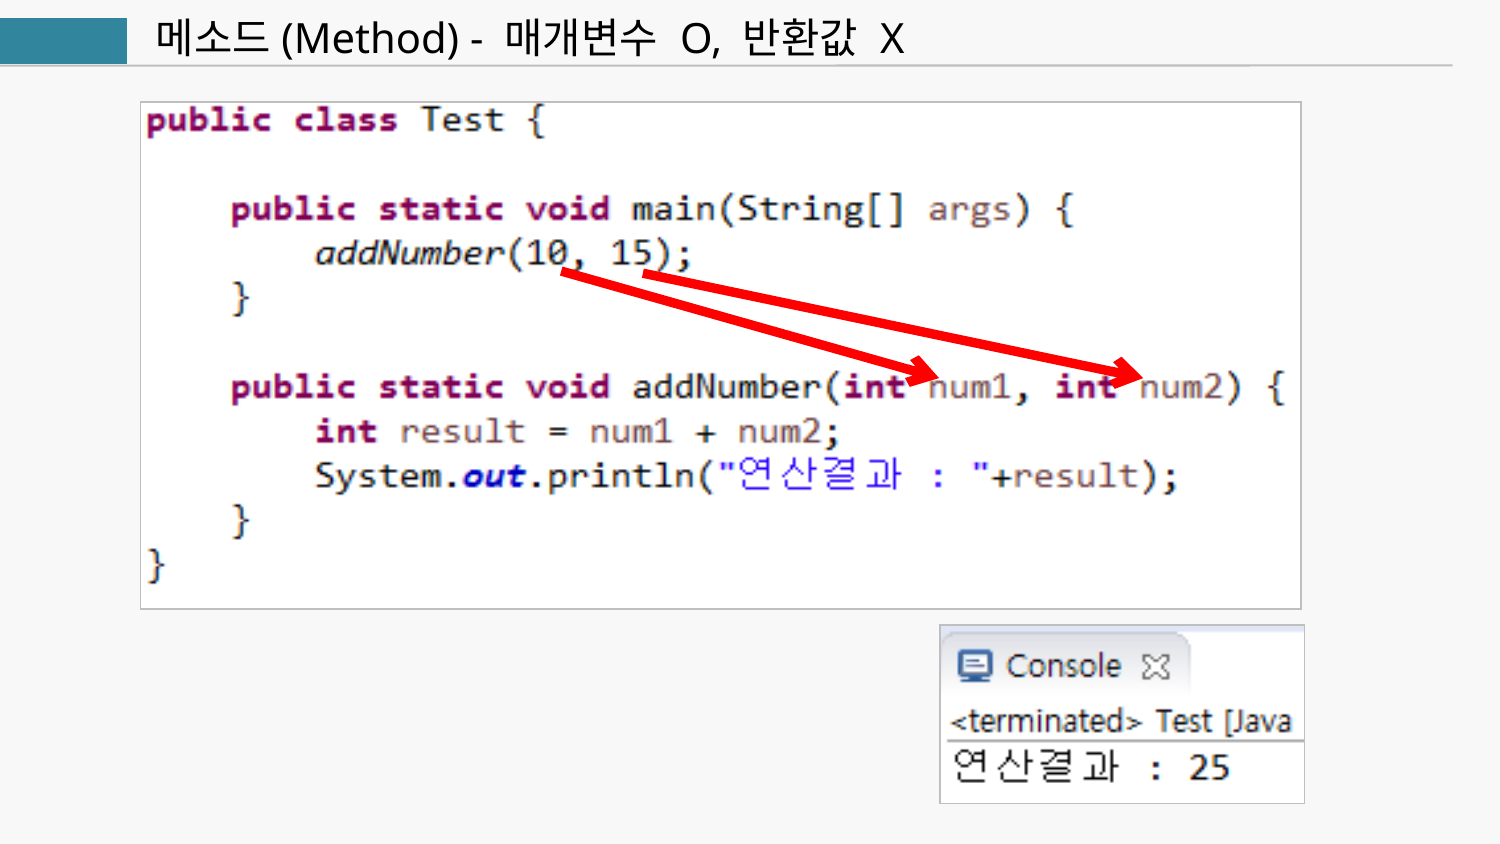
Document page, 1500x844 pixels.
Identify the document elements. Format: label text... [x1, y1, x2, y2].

text_box Java [0, 18, 127, 64]
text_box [560, 270, 940, 379]
picture [940, 625, 1305, 804]
picture [140, 102, 1301, 609]
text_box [642, 272, 1144, 379]
text_box 메소드(Method) - 매개변수 O, 반환값 X [141, 4, 1117, 63]
